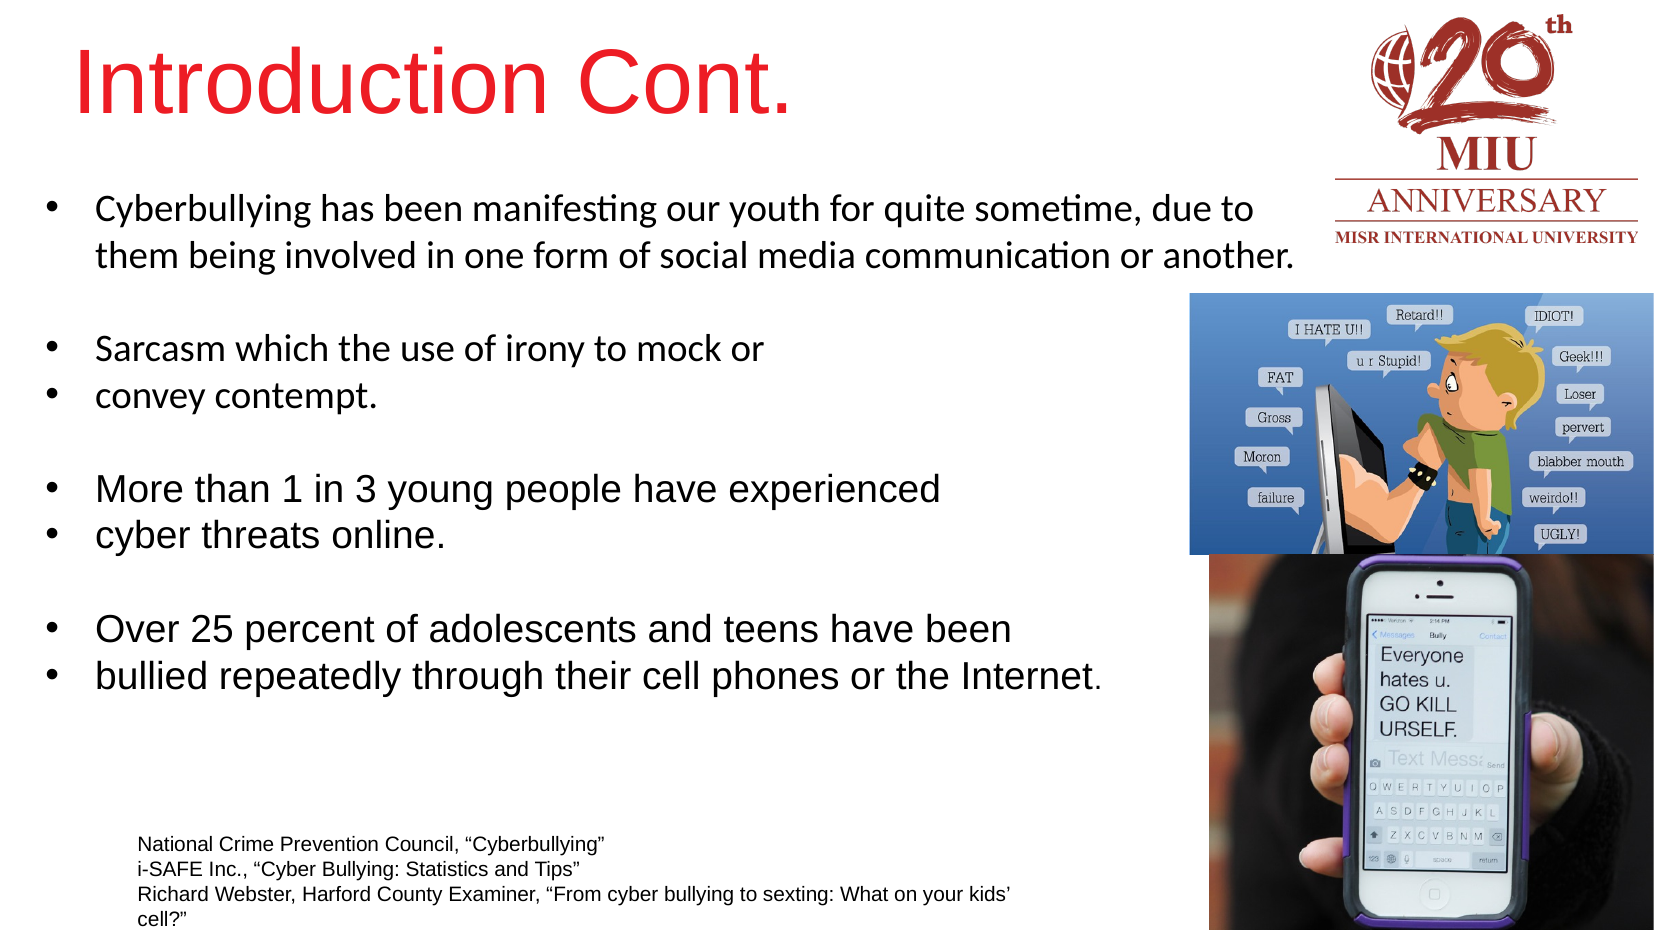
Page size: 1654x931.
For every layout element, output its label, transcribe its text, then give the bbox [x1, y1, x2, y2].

text_box National Crime Prevention Council, “Cyberbullying” i-SAFE Inc., “Cyber Bullying: Statistics and Tips” Richard Webster, Harford County Examiner, “From cyber bullying to sexting: What on your kids’ cell?” [122, 823, 1080, 908]
picture [1334, 14, 1638, 255]
picture [1188, 293, 1654, 931]
text_box Introduction Cont. [72, 0, 1560, 155]
text_box Cyberbullying has been manifesting our youth for quite sometime, due to them being involved in one form of social media communication or another. Sarcasm which the use of irony to mock or convey contempt. More than 1 in 3 young people have experienced cyber threats online. Over 25 percent of adolescents and teens have been bullied repeatedly through their cell phones or the Internet. [45, 182, 1305, 705]
